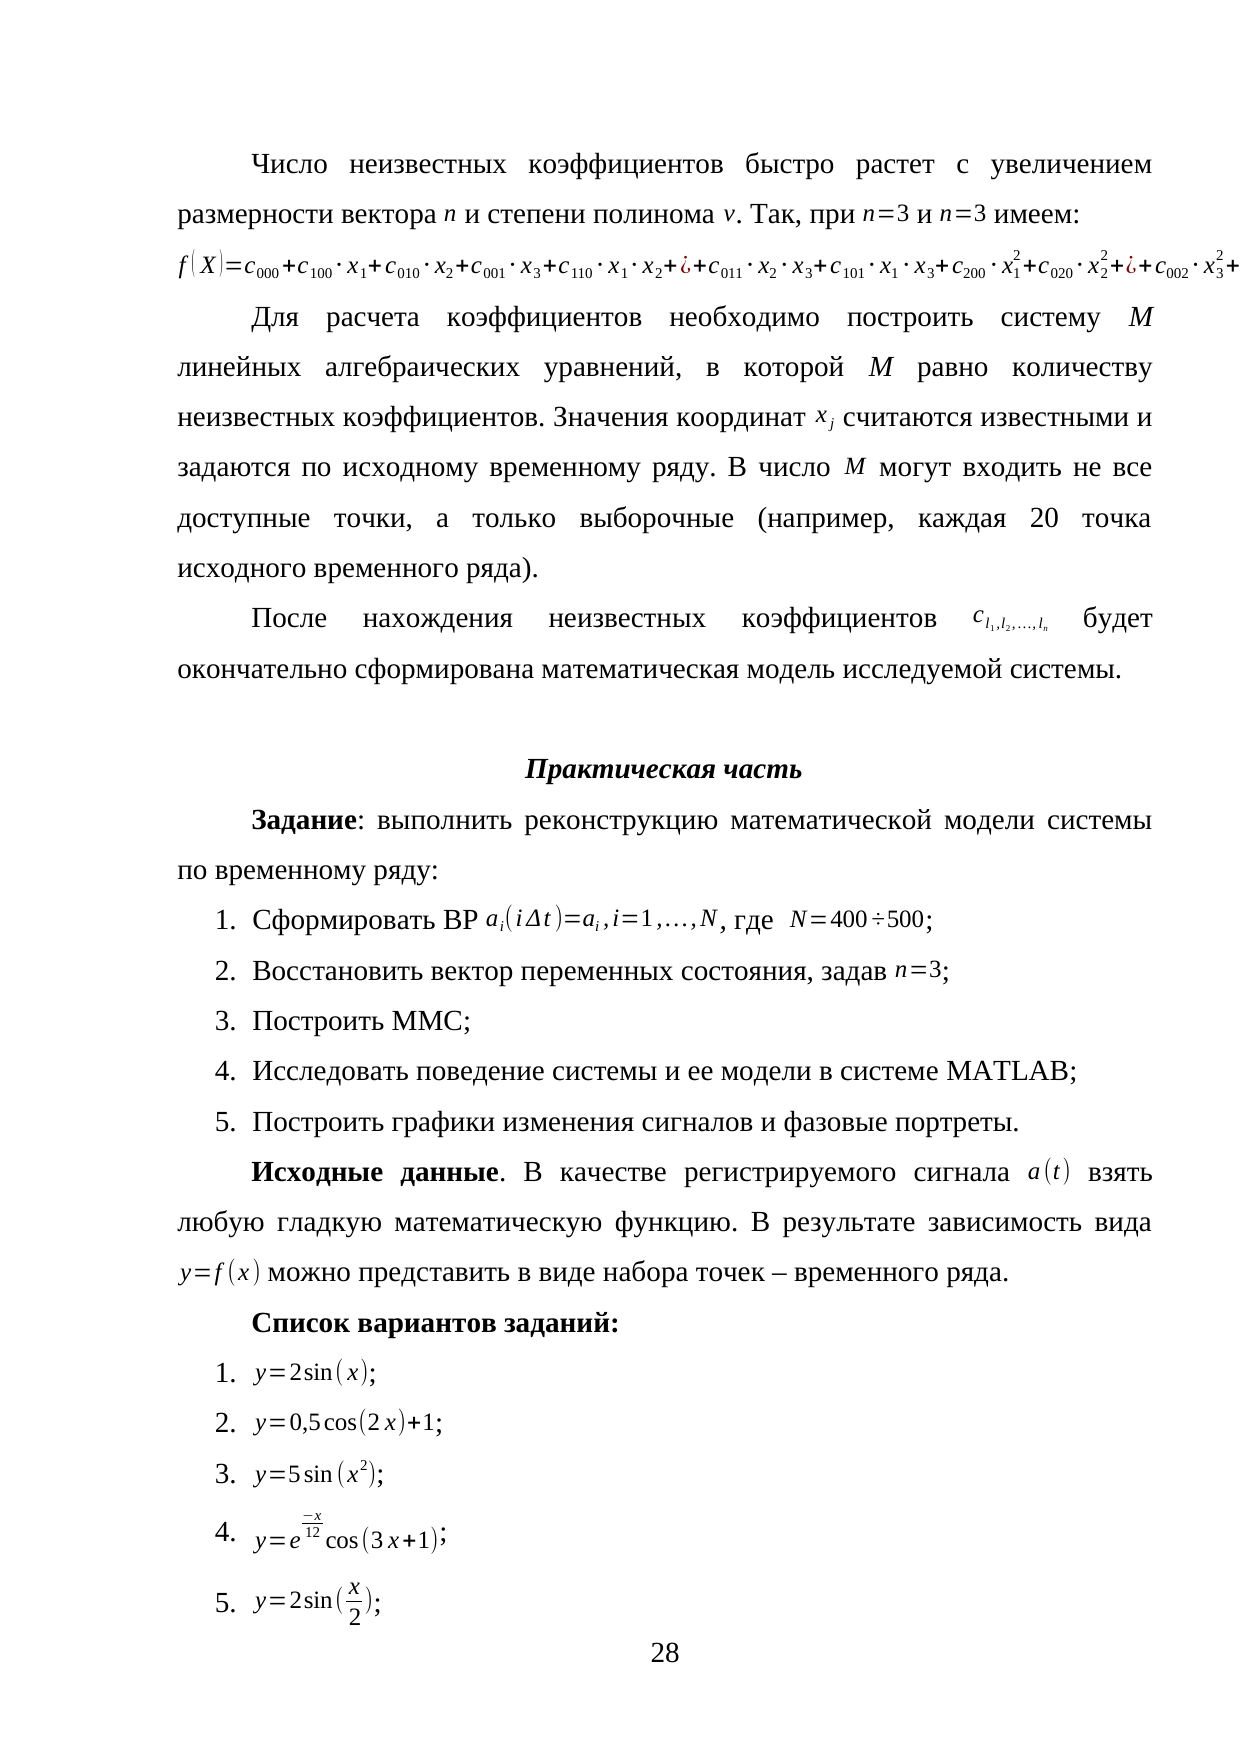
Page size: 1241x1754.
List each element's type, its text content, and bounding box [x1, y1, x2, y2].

list ; [214, 1406, 1153, 1439]
list Исследовать поведение системы и ее модели в системе MATLAB; [214, 1053, 1153, 1087]
list ; [214, 1506, 1153, 1556]
list Сформировать ВР , где ; [214, 902, 1153, 936]
list Восстановить вектор переменных состояния, задав ; [214, 953, 1153, 986]
list ; [214, 1355, 1153, 1389]
list Построить графики изменения сигналов и фазовые портреты. [214, 1104, 1153, 1137]
list Построить ММС; [214, 1003, 1153, 1037]
subtitle Практическая часть [177, 751, 1153, 785]
list ; [214, 1456, 1153, 1489]
list ; [214, 1573, 1153, 1632]
